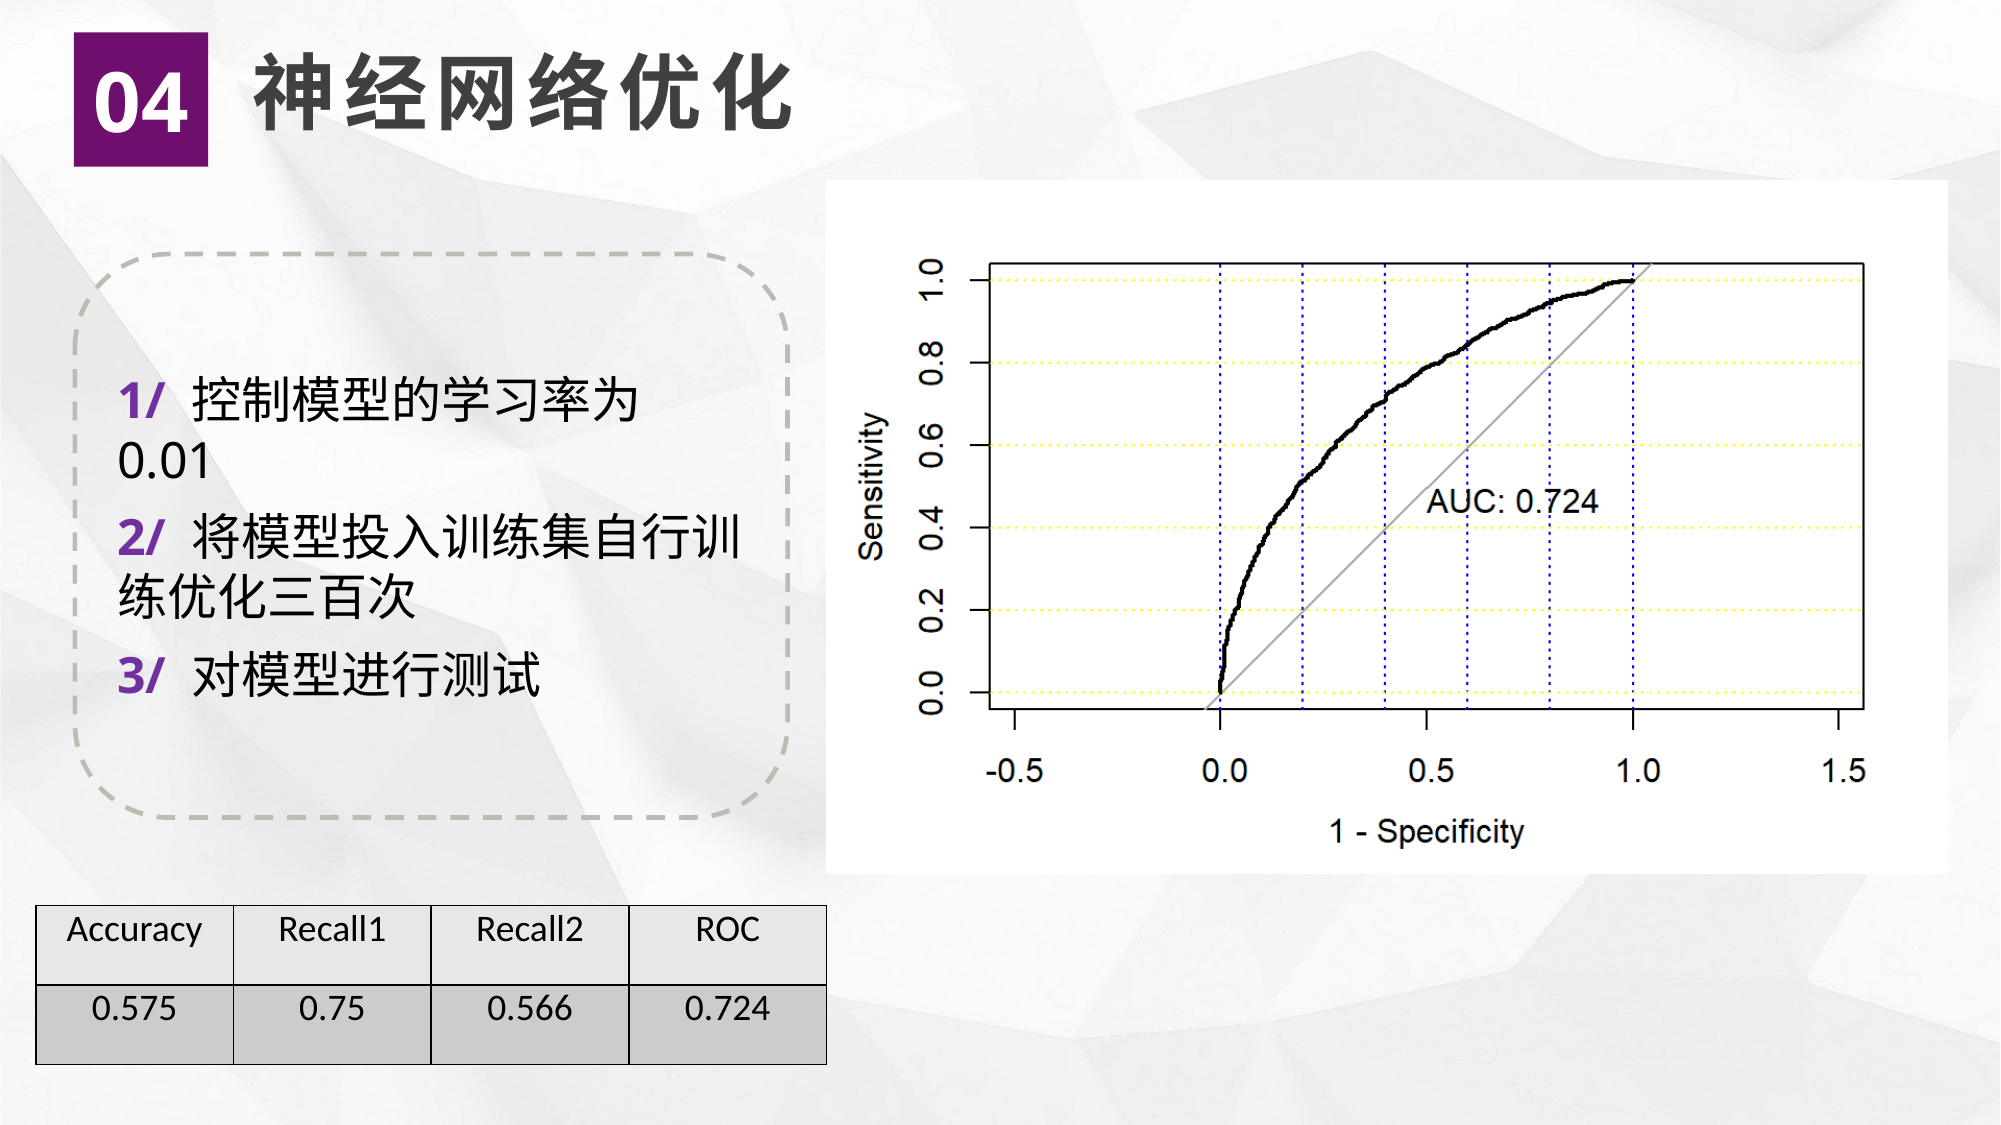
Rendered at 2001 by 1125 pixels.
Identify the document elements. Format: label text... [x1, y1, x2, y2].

table_header Recall2 [432, 906, 628, 984]
table_header Recall1 [234, 906, 430, 984]
table_cell 0.75 [234, 986, 430, 1064]
table_cell 0.724 [630, 986, 826, 1064]
text_box 1/ 控制模型的学习率为0.01 2/ 将模型投入训练集自行训练优化三百次 3/ 对模型进行测试 [73, 253, 789, 819]
table_cell 0.566 [432, 986, 628, 1064]
table_cell 0.575 [37, 986, 233, 1064]
picture [0, 0, 2001, 1125]
table_header Accuracy [37, 906, 233, 984]
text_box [44, 32, 239, 167]
table_header ROC [630, 906, 826, 984]
text_box 神经网络优化 [239, 32, 1047, 148]
